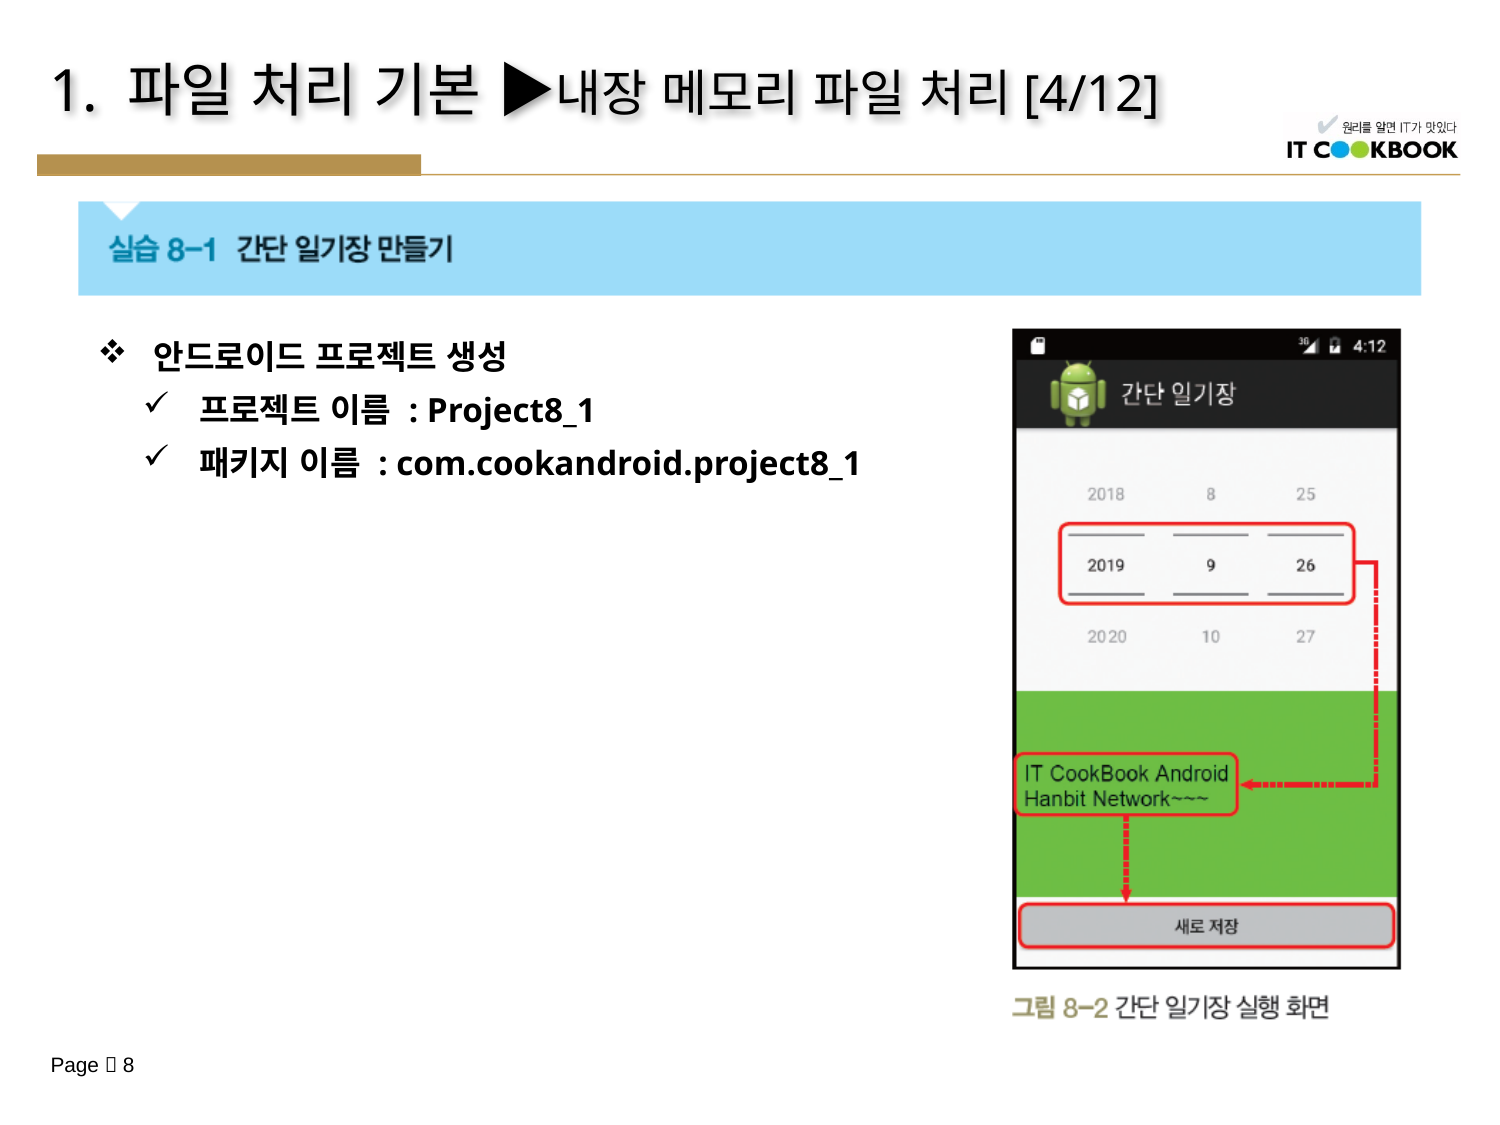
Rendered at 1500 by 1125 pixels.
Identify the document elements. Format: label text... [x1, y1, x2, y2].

list 안드로이드 프로젝트 생성 프로젝트 이름 : Project8_1 패키지 이름 : com.cookandroid.project8_1 [54, 335, 1500, 1051]
picture [1448, 112, 1461, 160]
picture [1010, 325, 1404, 1028]
picture [77, 197, 1423, 300]
title 1. 파일 처리 기본 ▶내장 메모리 파일 처리[4/12] [48, 53, 1448, 161]
